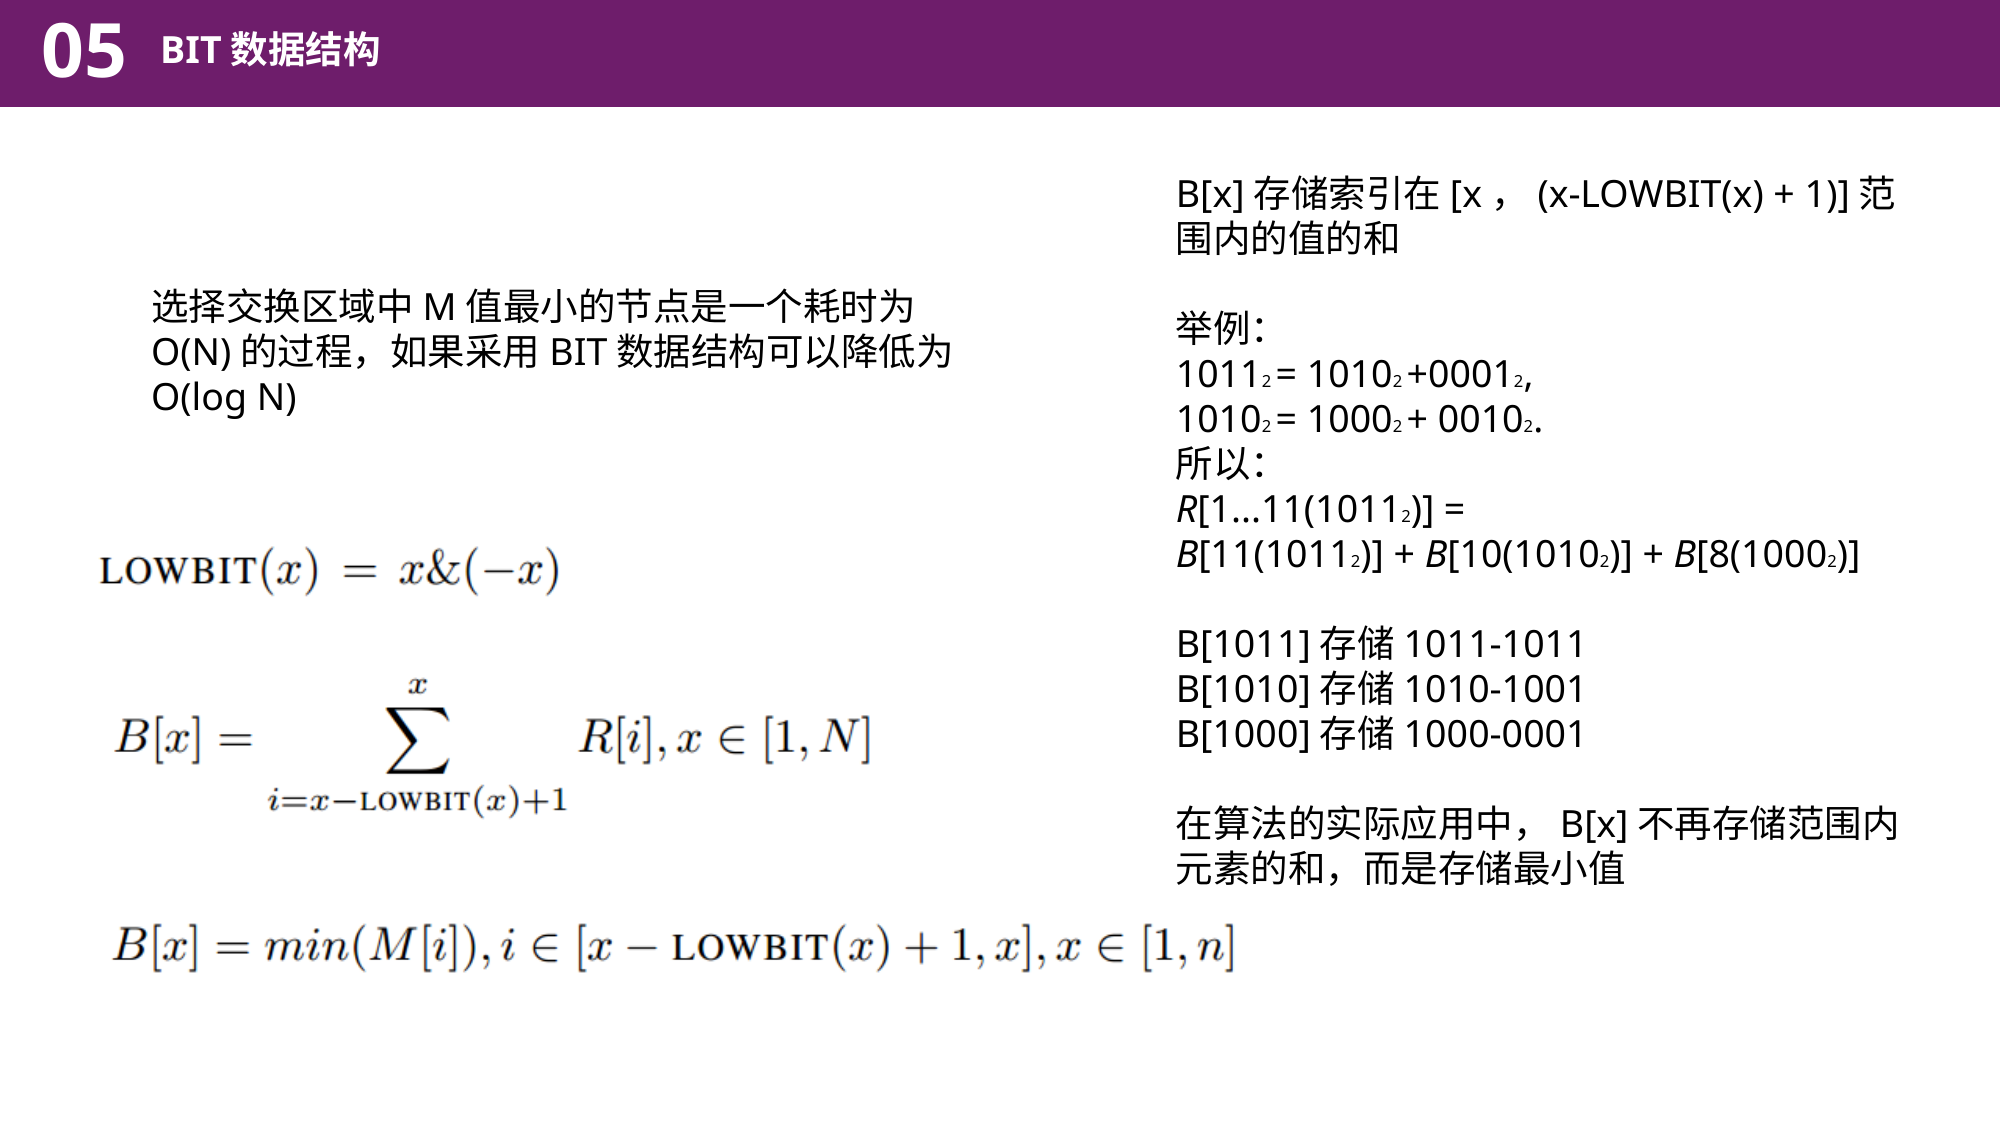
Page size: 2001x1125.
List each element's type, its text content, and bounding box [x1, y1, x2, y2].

text_box 选择交换区域中M值最小的节点是一个耗时为O(N)的过程，如果采用BIT数据结构可以降低为O(log N) [136, 275, 1017, 425]
picture [85, 542, 577, 606]
list 05 [26, 13, 146, 93]
picture [85, 899, 1258, 1007]
picture [85, 659, 904, 845]
text_box B[x]存储索引在[x，(x-LOWBIT(x) + 1)]范围内的值的和 举例： 10112 = 10102 +00012, 10102 = 10002 + 00102. 所以： R[1...11(10112)] = B[11(10112)] + B[10(10102)] + B[8(10002)] B[1011]存储1011-1011 B[1010]存储1010-1001 B[1000]存储1000-0001 在算法的实际应用中，B[x]不再存储范围内元素的和，而是存储最小值 [1161, 162, 1934, 898]
list BIT数据结构 [146, 23, 772, 84]
